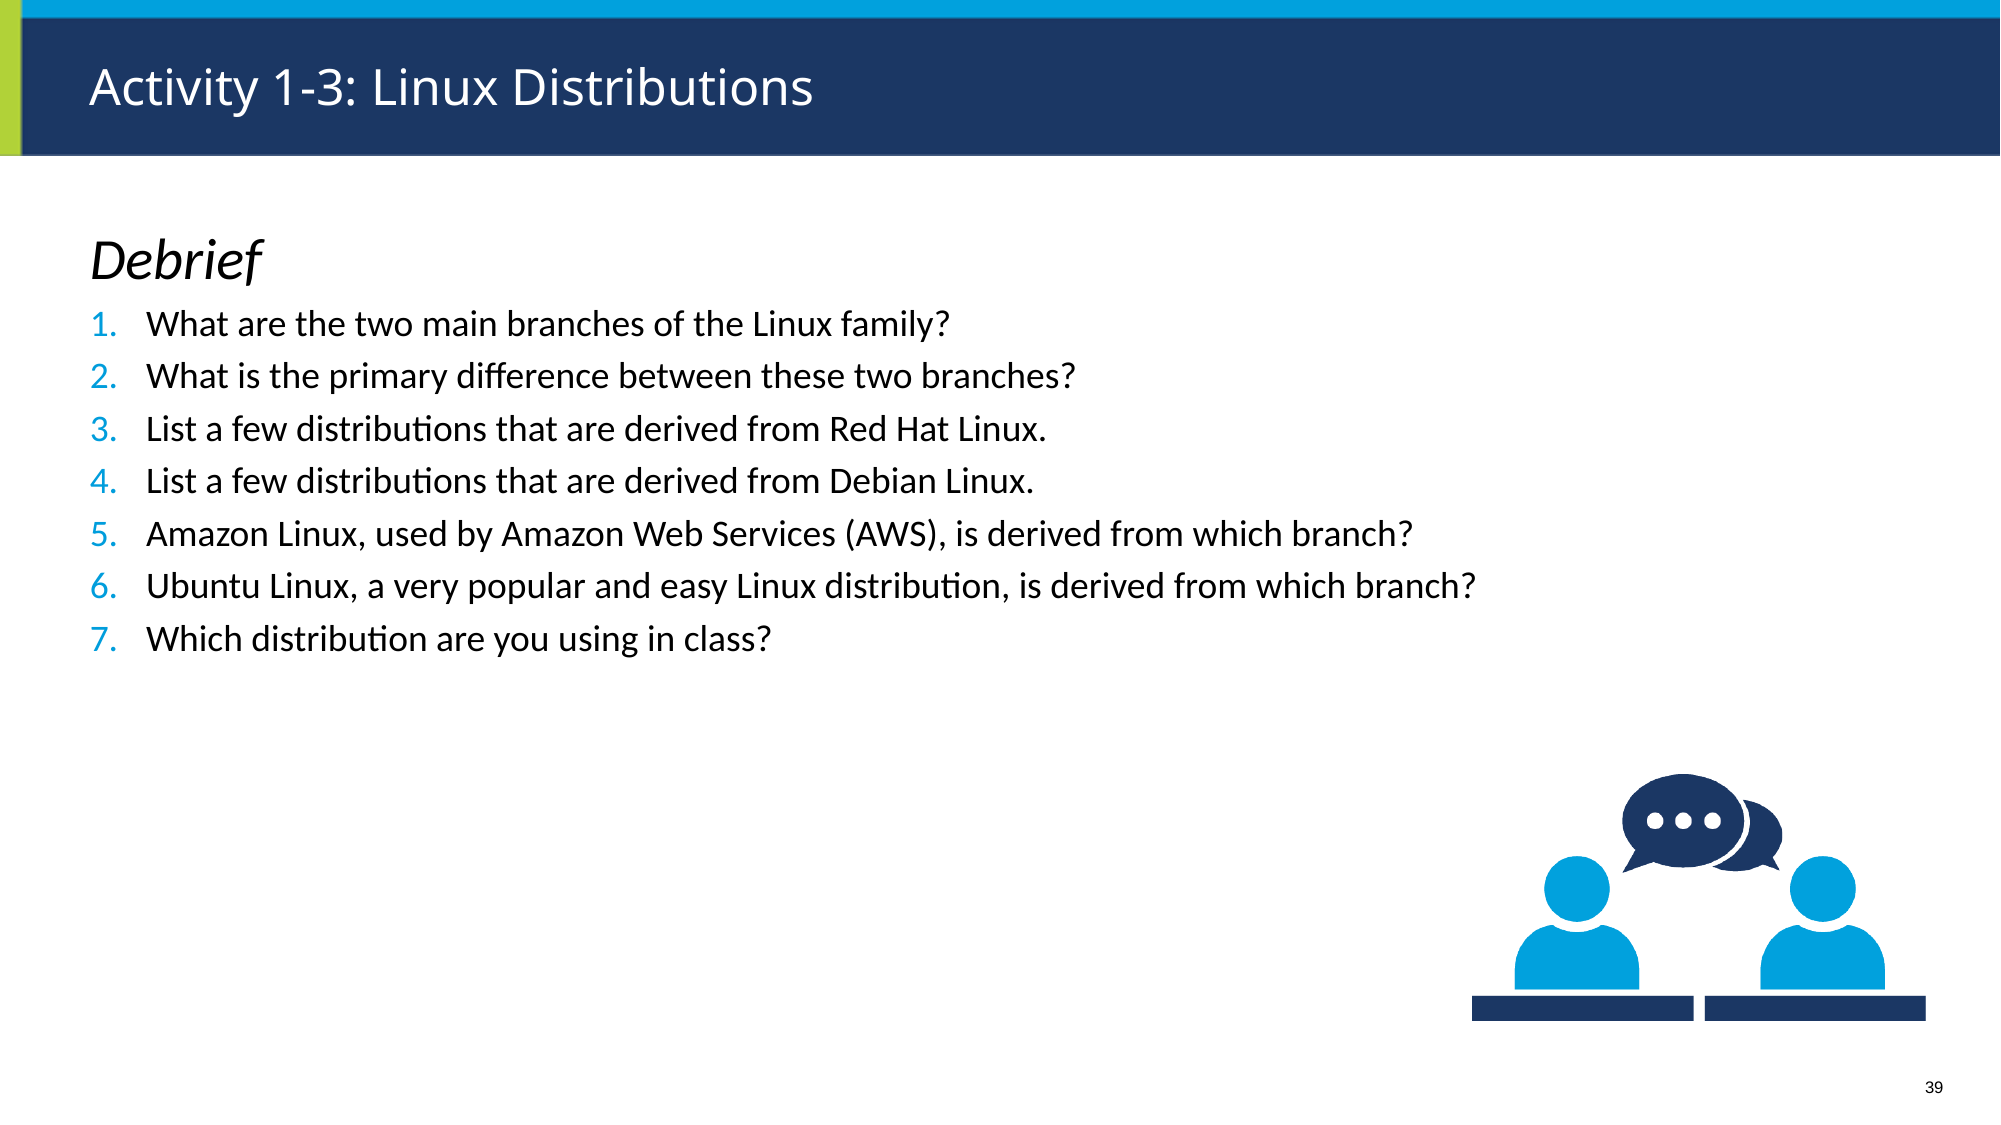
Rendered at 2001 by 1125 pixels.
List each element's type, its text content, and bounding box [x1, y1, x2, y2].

title Activity 1-3: Linux Distributions [74, 16, 1800, 155]
list Debrief What are the two main branches of the Linux family? What is the primary difference between these two branches? List a few distributions that are derived from Red Hat Linux. List a few distributions that are derived from Debian Linux. Amazon Linux, used by Amazon Web Services (AWS), is derived from which branch? Ubuntu Linux, a very popular and easy Linux distribution, is derived from which branch? Which distribution are you using in class? [74, 213, 1926, 1021]
slide_number 39 [1491, 1057, 1959, 1118]
picture [0, 0, 2000, 156]
